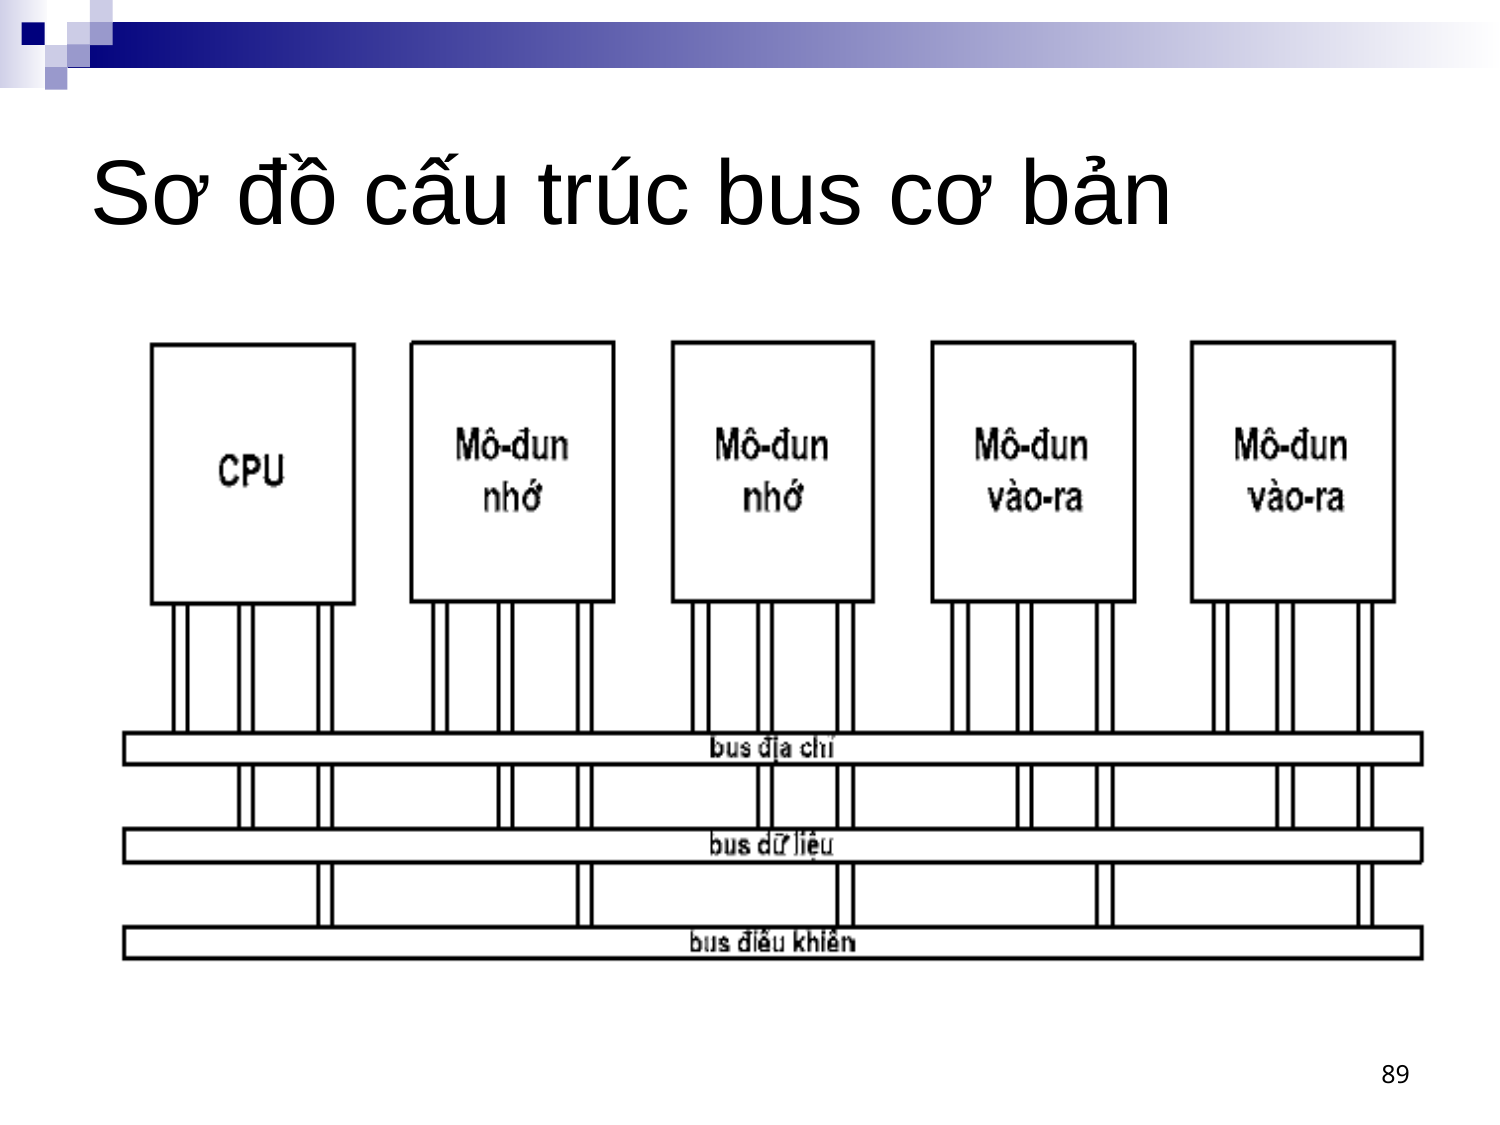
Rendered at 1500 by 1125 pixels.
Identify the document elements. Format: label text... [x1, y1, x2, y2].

picture [87, 312, 1451, 988]
title Sơ đồ cấu trúc bus cơ bản [74, 74, 1426, 301]
slide_number 89 [1074, 1024, 1426, 1101]
